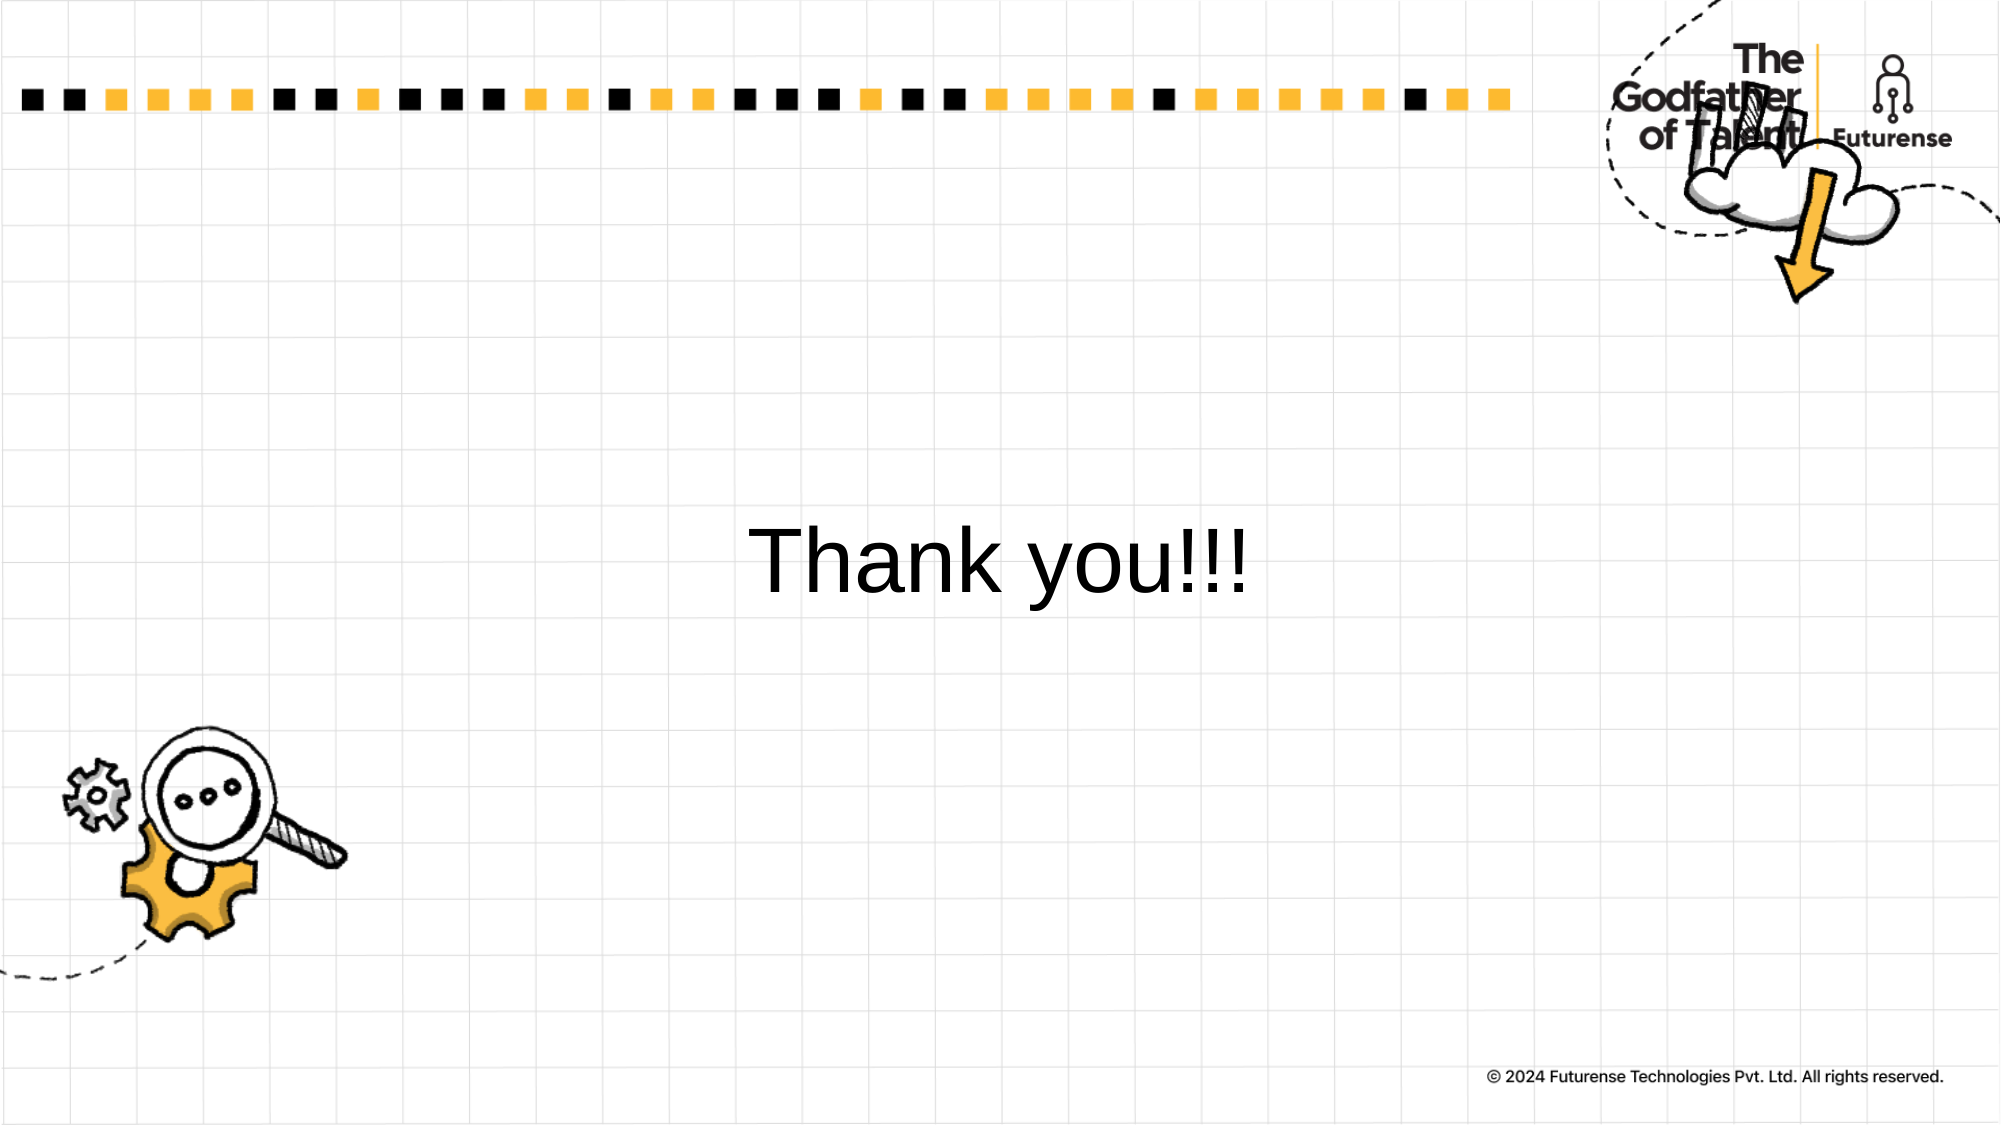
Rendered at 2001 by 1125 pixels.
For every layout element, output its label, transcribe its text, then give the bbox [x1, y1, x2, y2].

title Thank you!!! [382, 453, 1618, 672]
picture [0, 0, 2001, 1125]
